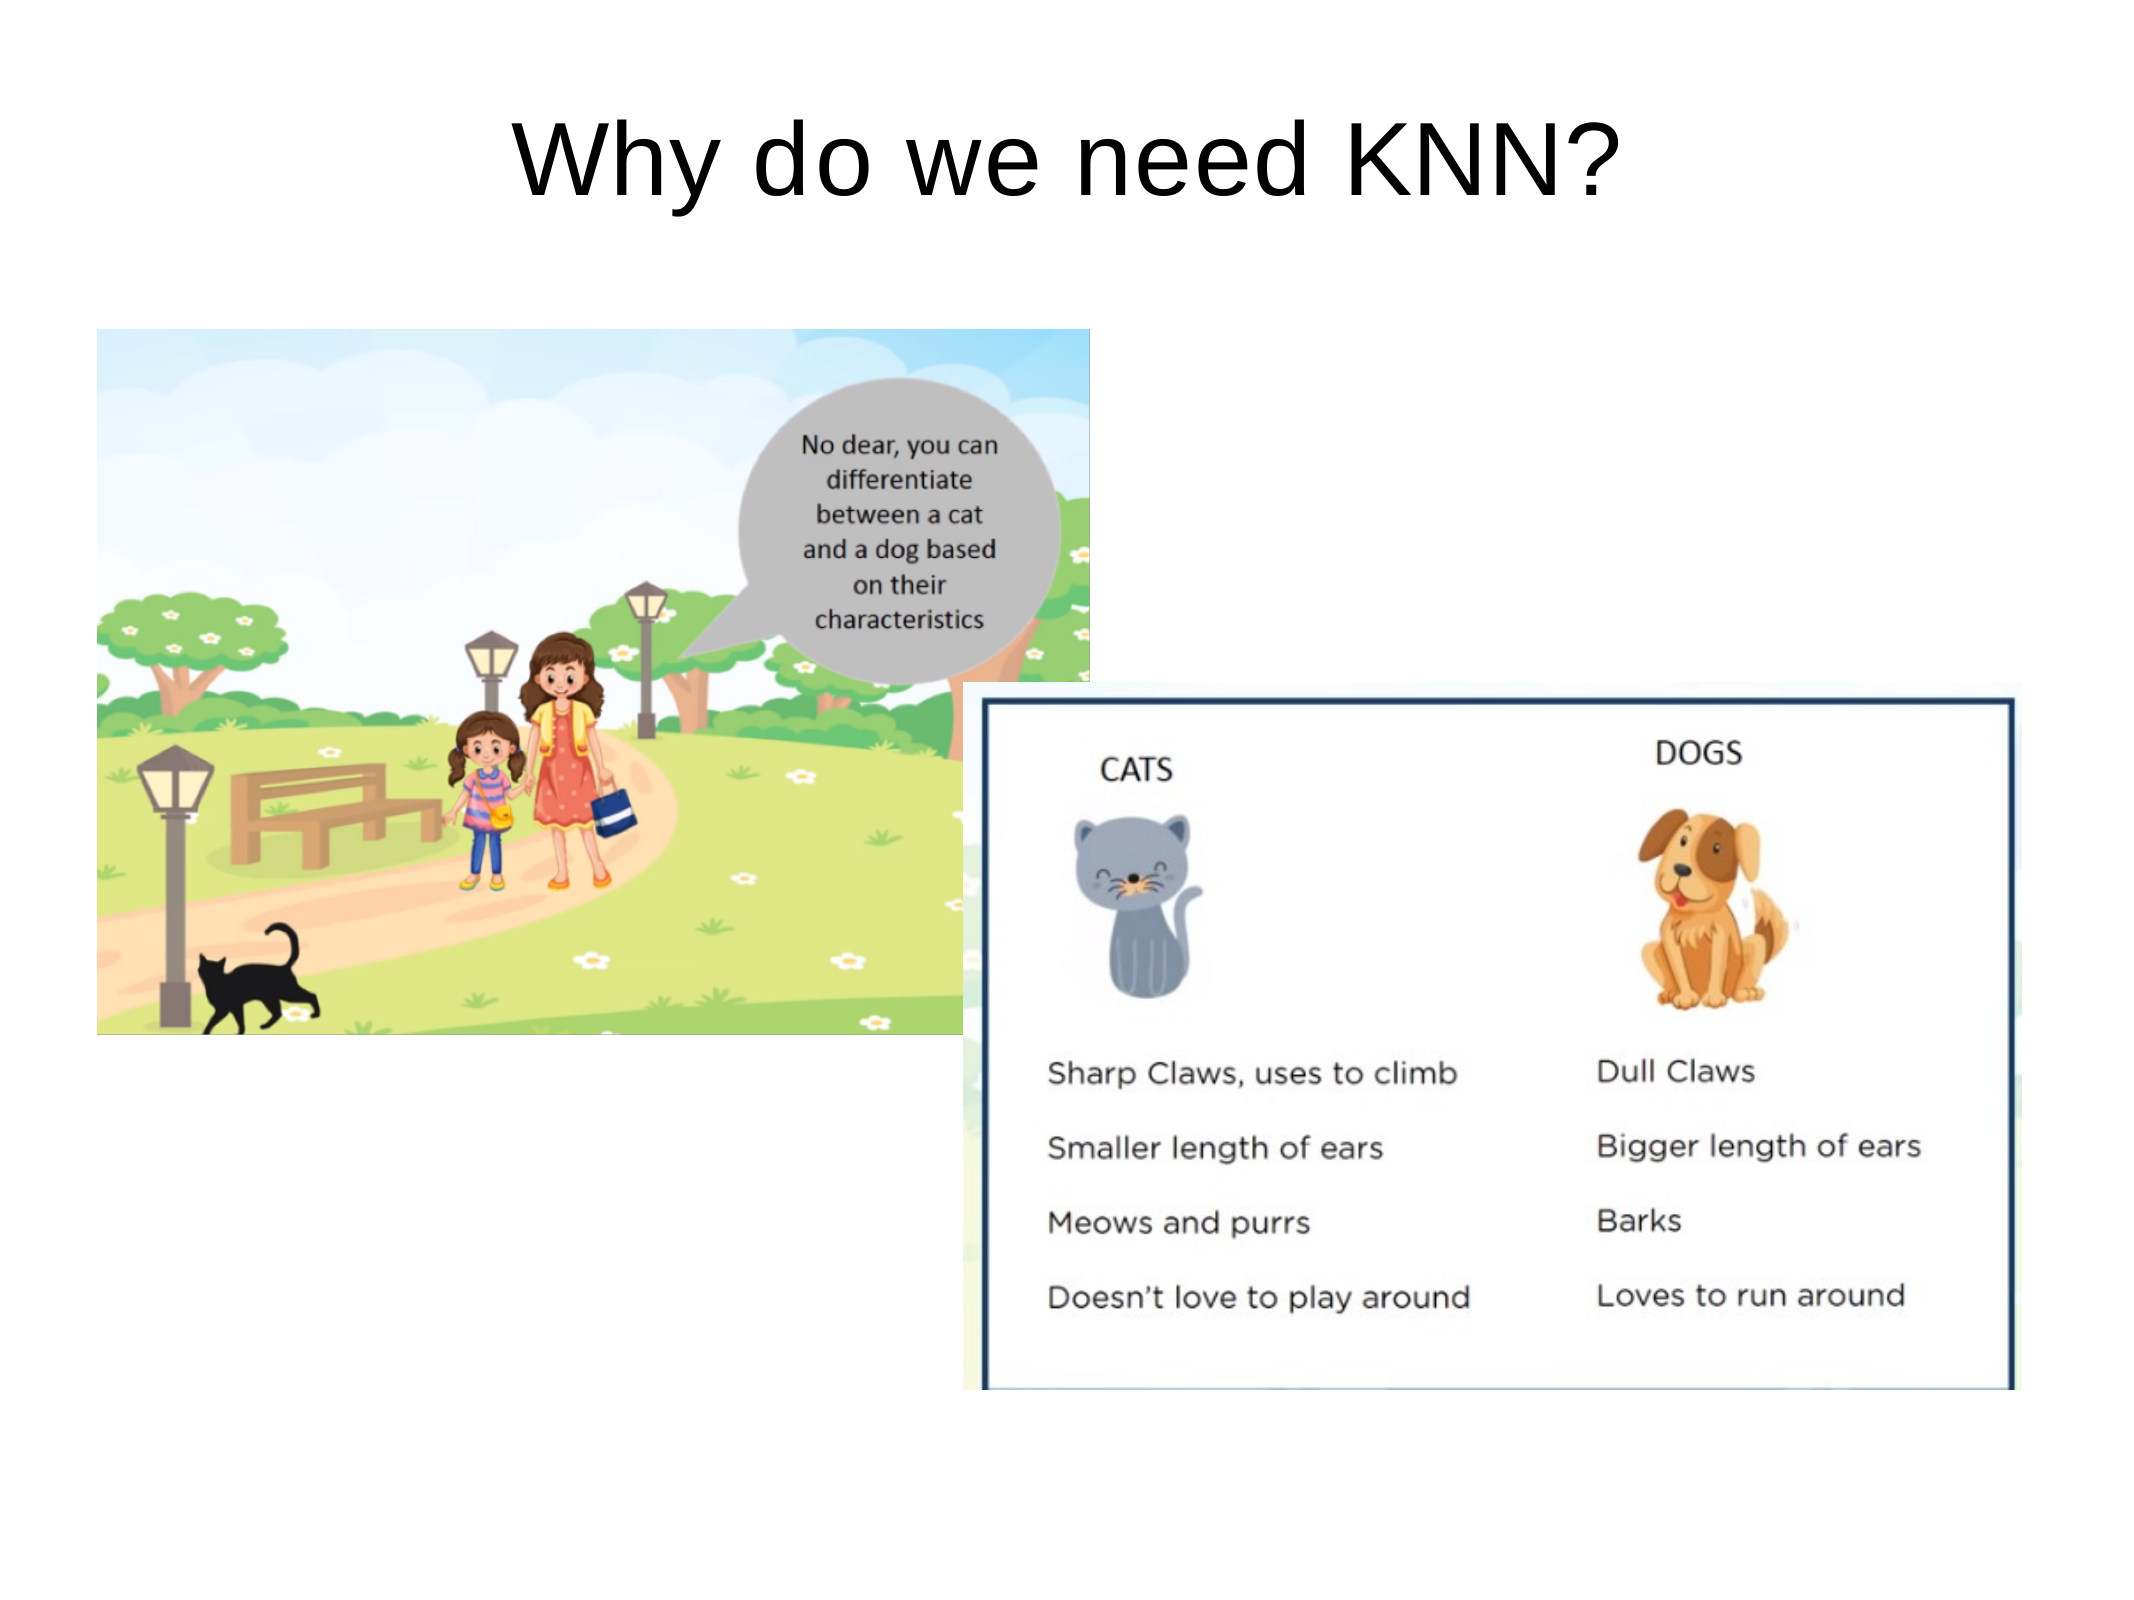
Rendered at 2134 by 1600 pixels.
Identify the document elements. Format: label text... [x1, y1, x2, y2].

title Why do we need KNN? [508, 88, 1625, 326]
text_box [96, 329, 2022, 1390]
